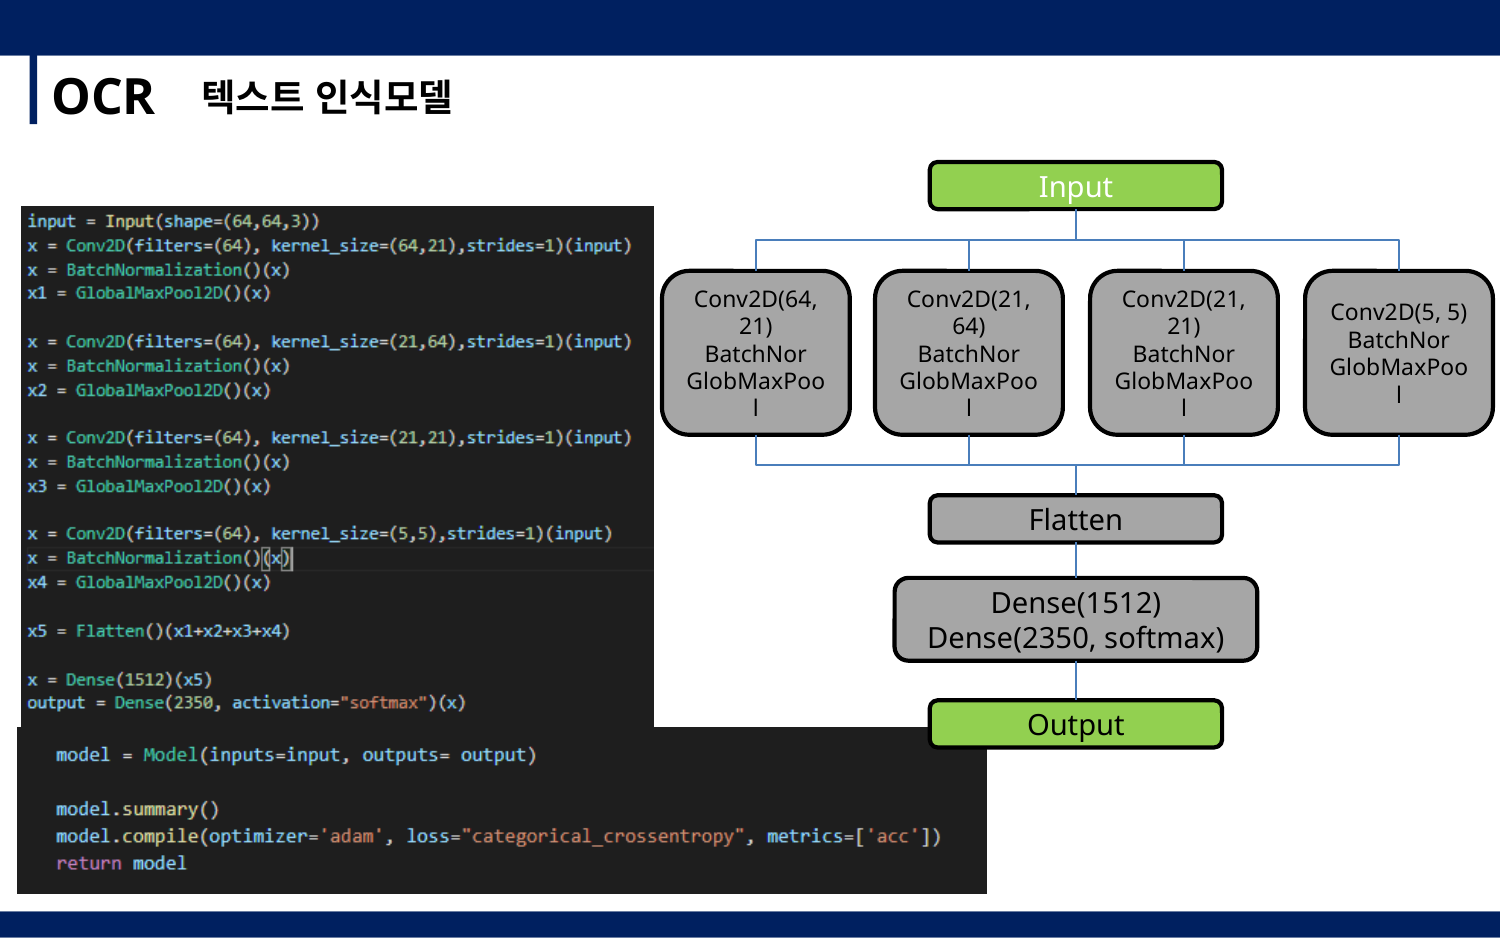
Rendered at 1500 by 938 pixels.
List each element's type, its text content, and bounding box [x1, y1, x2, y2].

text_box Flatten [951, 493, 1201, 545]
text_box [885, 304, 947, 626]
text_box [1098, 185, 1161, 295]
picture [17, 205, 987, 894]
text_box 텍스트 인식모델 [186, 67, 469, 127]
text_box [884, 79, 947, 304]
text_box Output [927, 698, 1225, 750]
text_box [991, 411, 1053, 519]
text_box Conv2D(21, 64) BatchNor GlobMaxPool [951, 268, 1065, 437]
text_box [1099, 410, 1161, 520]
text_box Conv2D(21, 21) BatchNor GlobMaxPool [1273, 280, 1280, 427]
text_box Dense(1512) Dense(2350, softmax) [892, 575, 1260, 663]
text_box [1206, 78, 1269, 302]
text_box Conv2D(64, 21) BatchNor GlobMaxPool [659, 268, 852, 437]
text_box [991, 186, 1054, 294]
text_box Input [952, 159, 1201, 212]
text_box Conv2D(5, 5) BatchNor GlobMaxPool [1302, 268, 1496, 437]
text_box OCR [36, 57, 171, 133]
text_box [27, 43, 39, 126]
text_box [1206, 303, 1269, 627]
text_box Conv2D(21, 21) BatchNor GlobMaxPool [1087, 268, 1201, 437]
text_box Conv2D(21, 64) BatchNor GlobMaxPool [872, 280, 880, 427]
